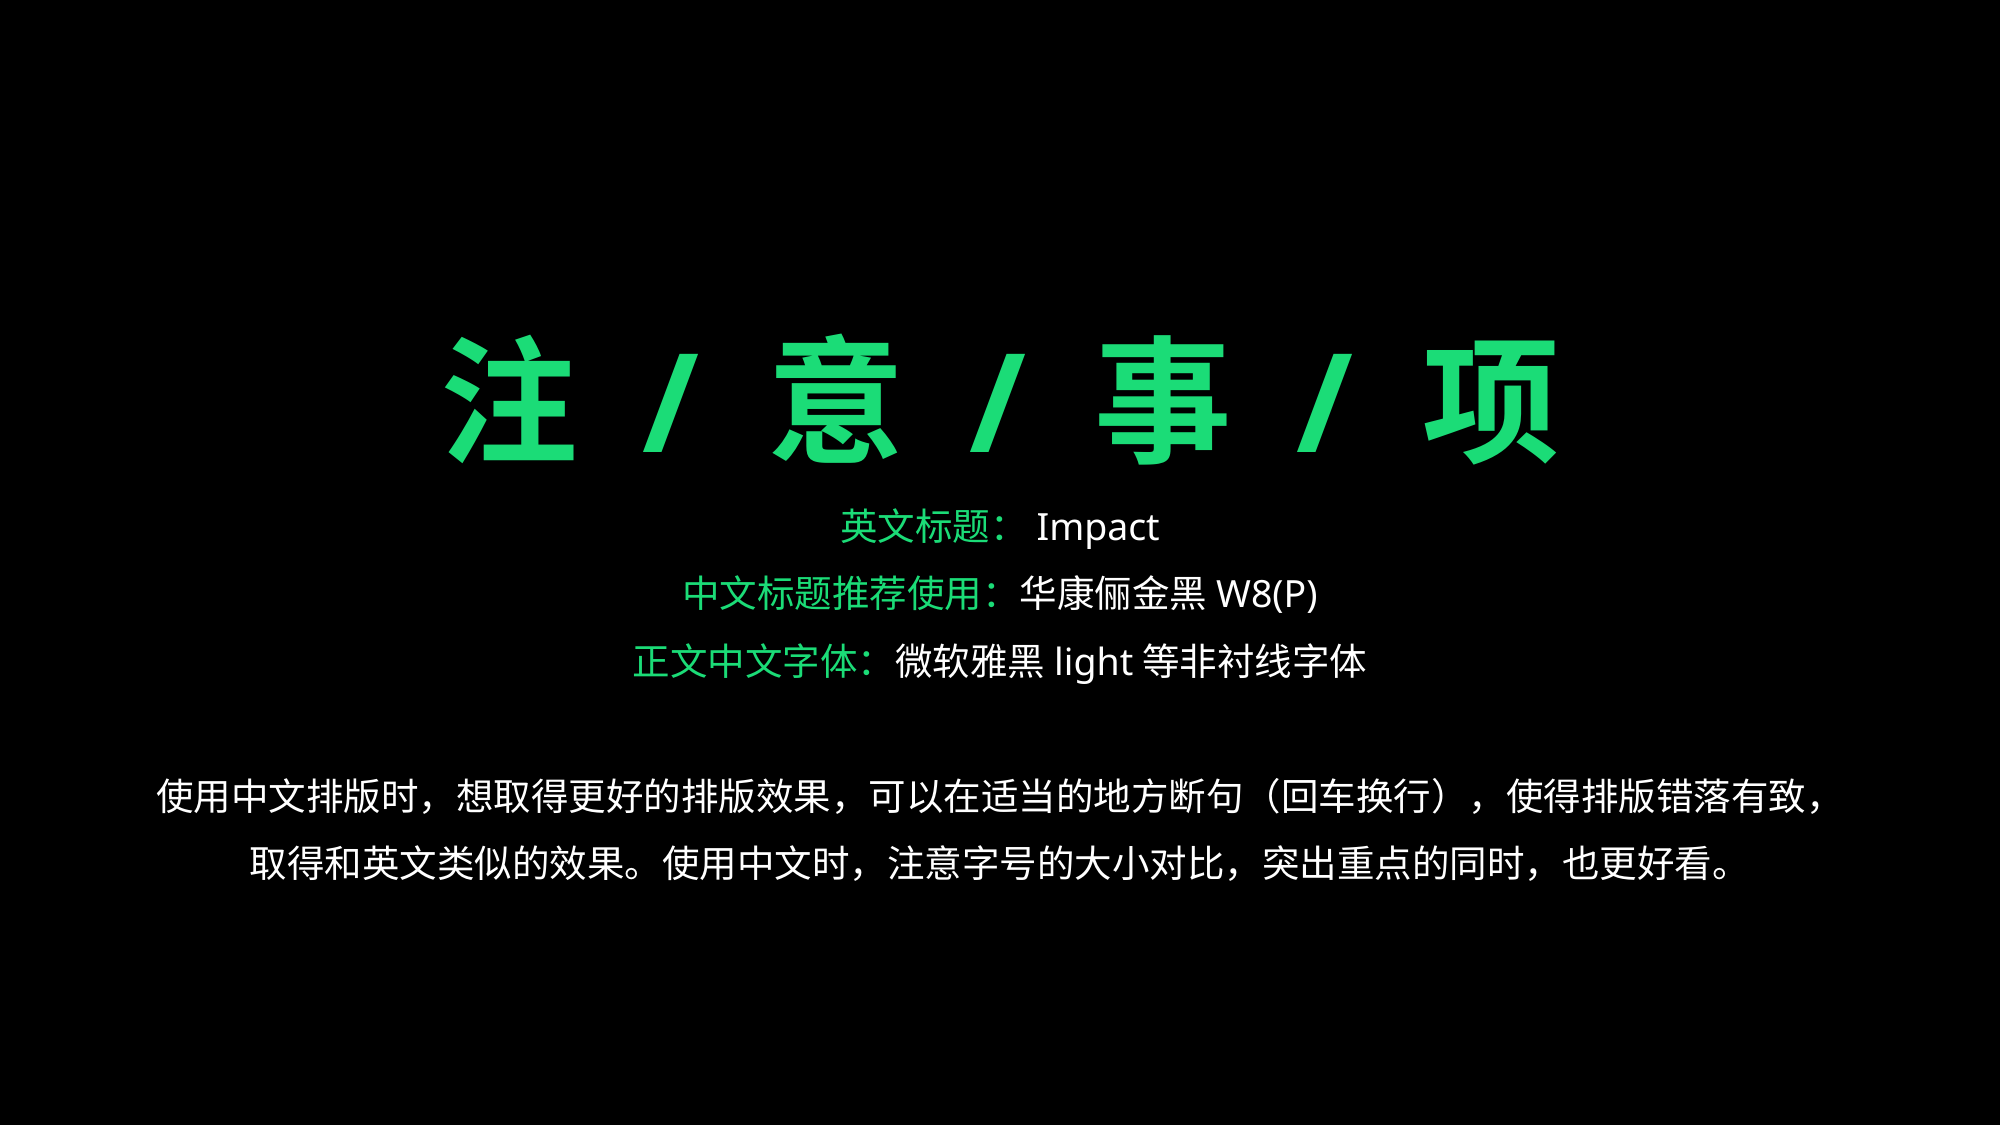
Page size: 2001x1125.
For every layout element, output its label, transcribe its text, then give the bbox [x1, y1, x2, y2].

text_box 注 / 意 / 事 / 项 英文标题：Impact 中文标题推荐使用：华康俪金黑W8(P) 正文中文字体：微软雅黑light等非衬线字体 使用中文排版时，想取得更好的排版效果，可以在适当的地方断句（回车换行），使得排版错落有致， 取得和英文类似的效果。使用中文时，注意字号的大小对比，突出重点的同时，也更好看。 [141, 225, 1859, 893]
